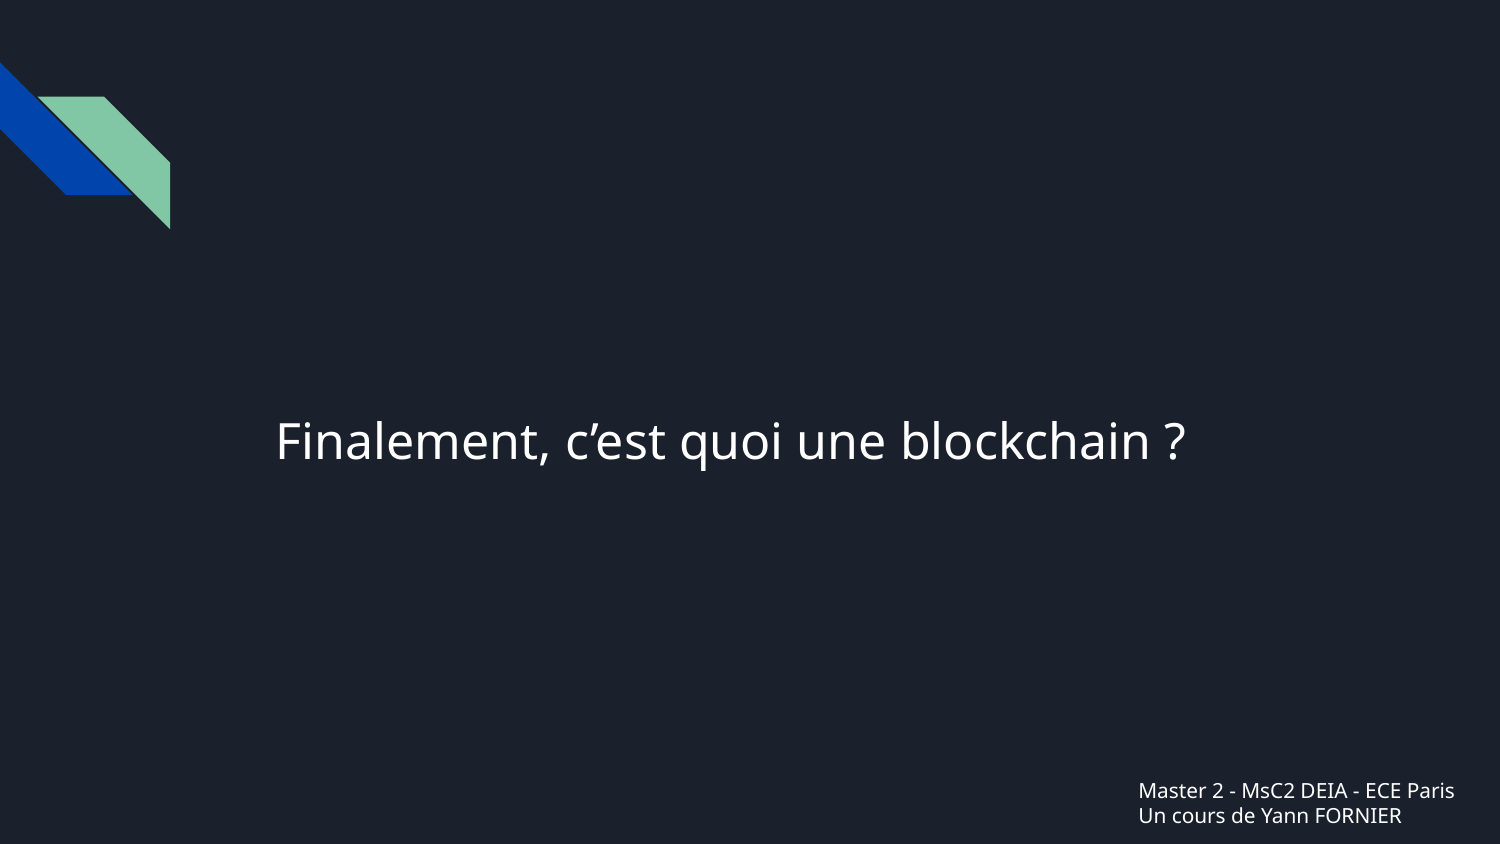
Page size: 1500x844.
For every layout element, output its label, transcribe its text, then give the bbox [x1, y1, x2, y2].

list Finalement, c’est quoi une blockchain ? [162, 385, 1300, 645]
text_box Master 2 - MsC2 DEIA - ECE Paris Un cours de Yann FORNIER [1123, 762, 1500, 843]
